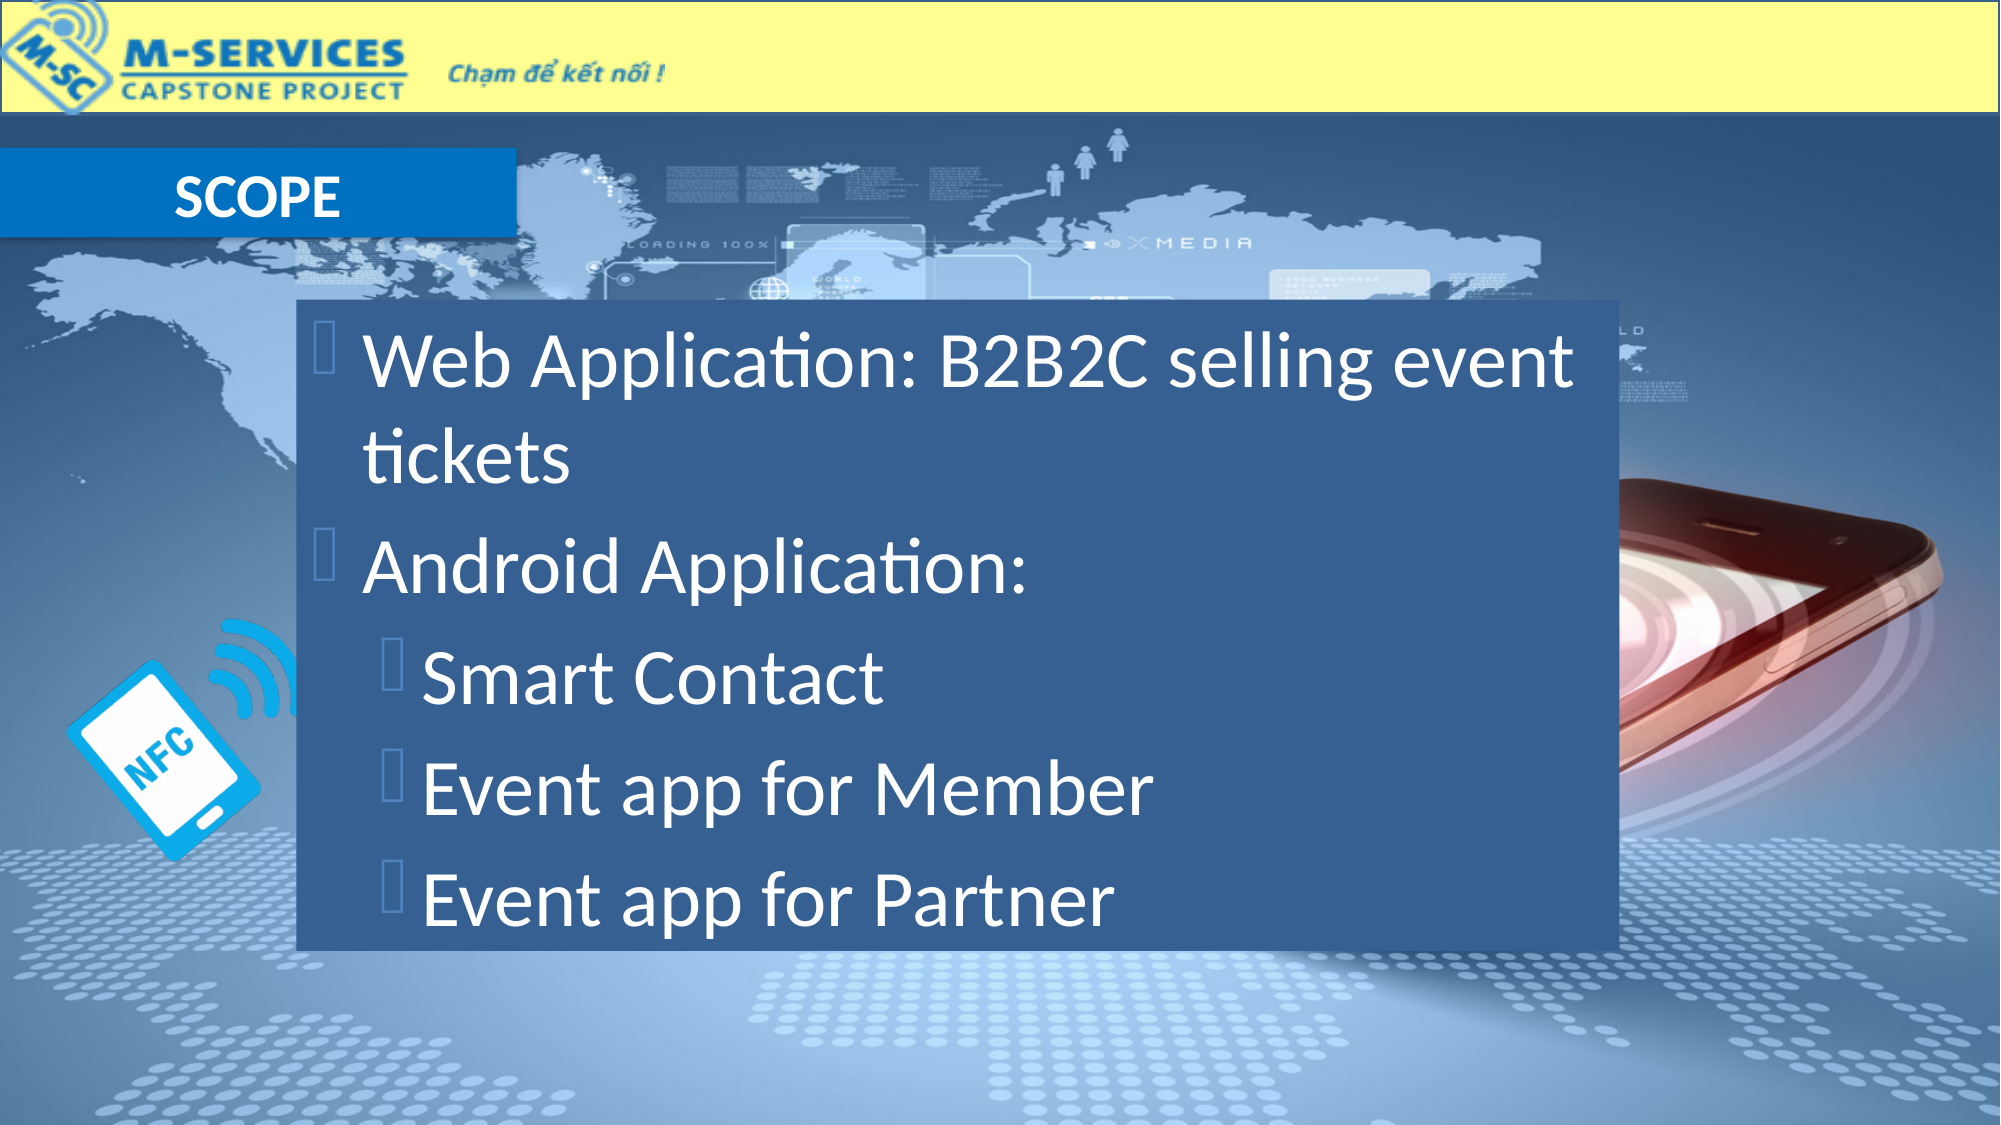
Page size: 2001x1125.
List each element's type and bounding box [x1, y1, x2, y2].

text_box [0, 0, 2000, 1125]
